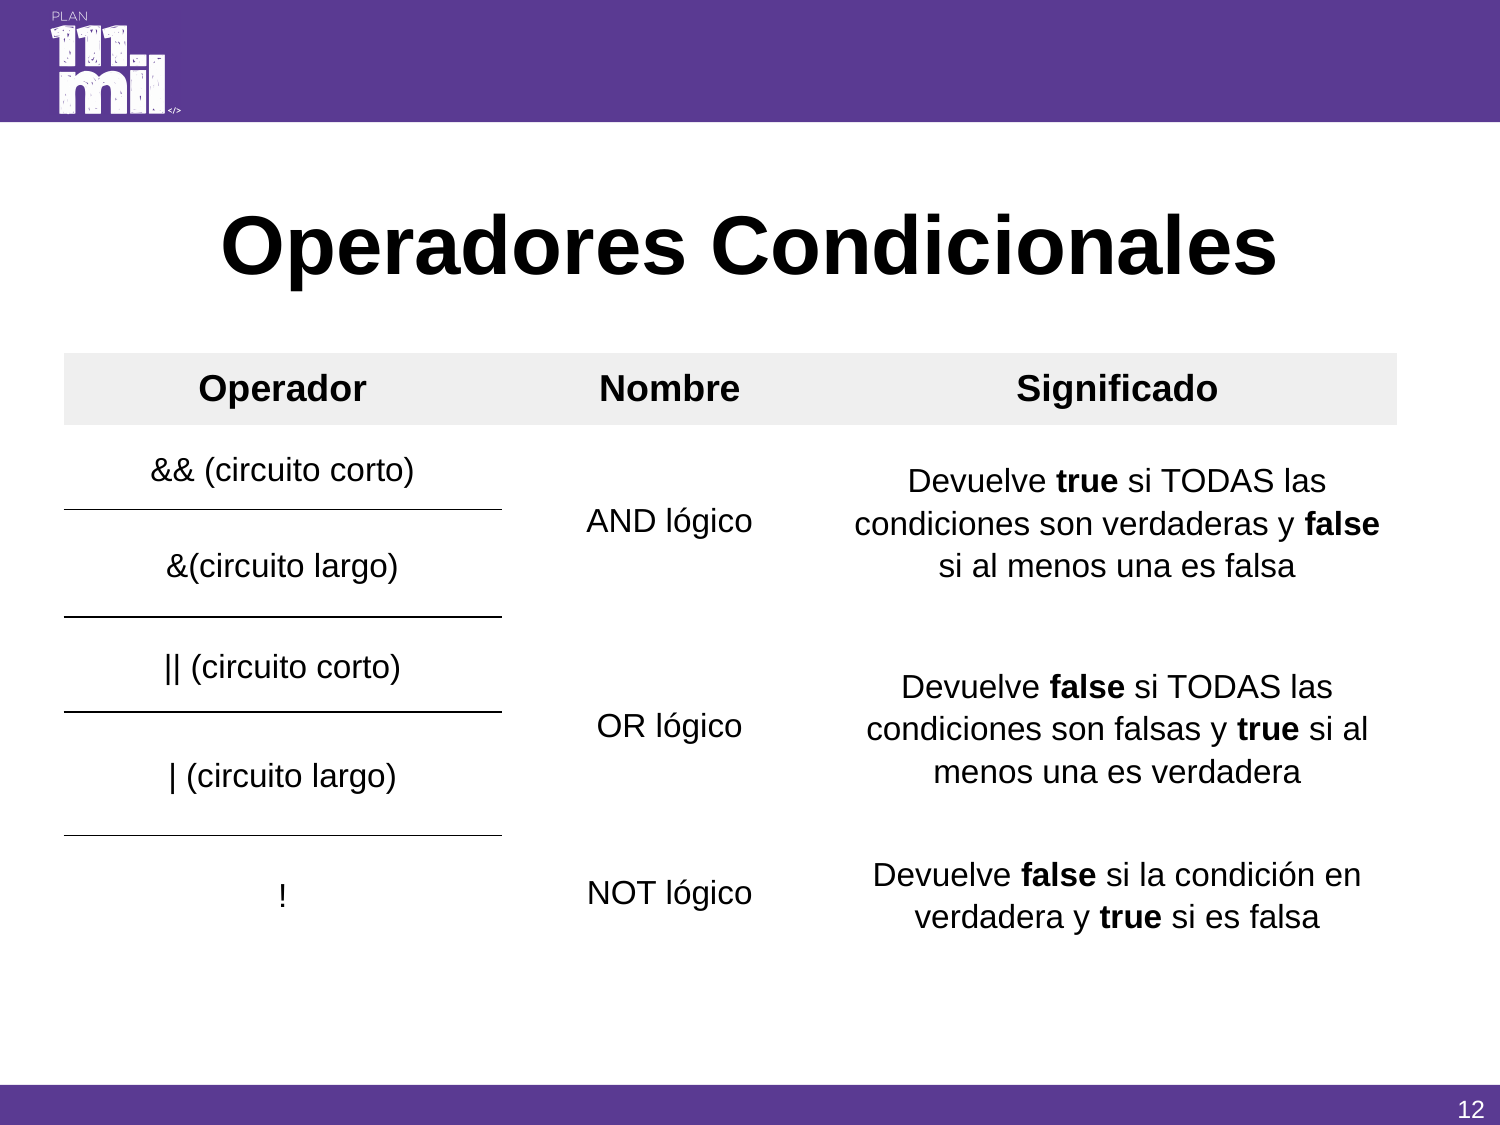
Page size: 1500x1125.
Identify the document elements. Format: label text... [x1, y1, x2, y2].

table_cell Devuelve false si la condición en verdadera y true si es falsa [838, 836, 1397, 951]
table_cell ! [64, 836, 502, 951]
table_cell NOT lógico [502, 836, 838, 951]
slide_number 11 [1162, 1078, 1500, 1125]
table_header Nombre [502, 353, 838, 425]
table_cell | (circuito largo) [64, 713, 502, 835]
table_header Significado [838, 353, 1397, 425]
table_cell Devuelve false si TODAS las condiciones son falsas y true si al menos una es verdadera [838, 617, 1397, 836]
table_cell OR lógico [502, 617, 838, 836]
table_cell Devuelve true si TODAS las condiciones son verdaderas y false si al menos una es falsa [838, 425, 1397, 617]
table_cell &(circuito largo) [64, 510, 502, 616]
title Operadores Condicionales [103, 147, 1397, 348]
table_cell AND lógico [502, 425, 838, 617]
table_header Operador [64, 353, 502, 425]
table_cell || (circuito corto) [64, 618, 502, 711]
table_cell && (circuito corto) [64, 425, 502, 509]
